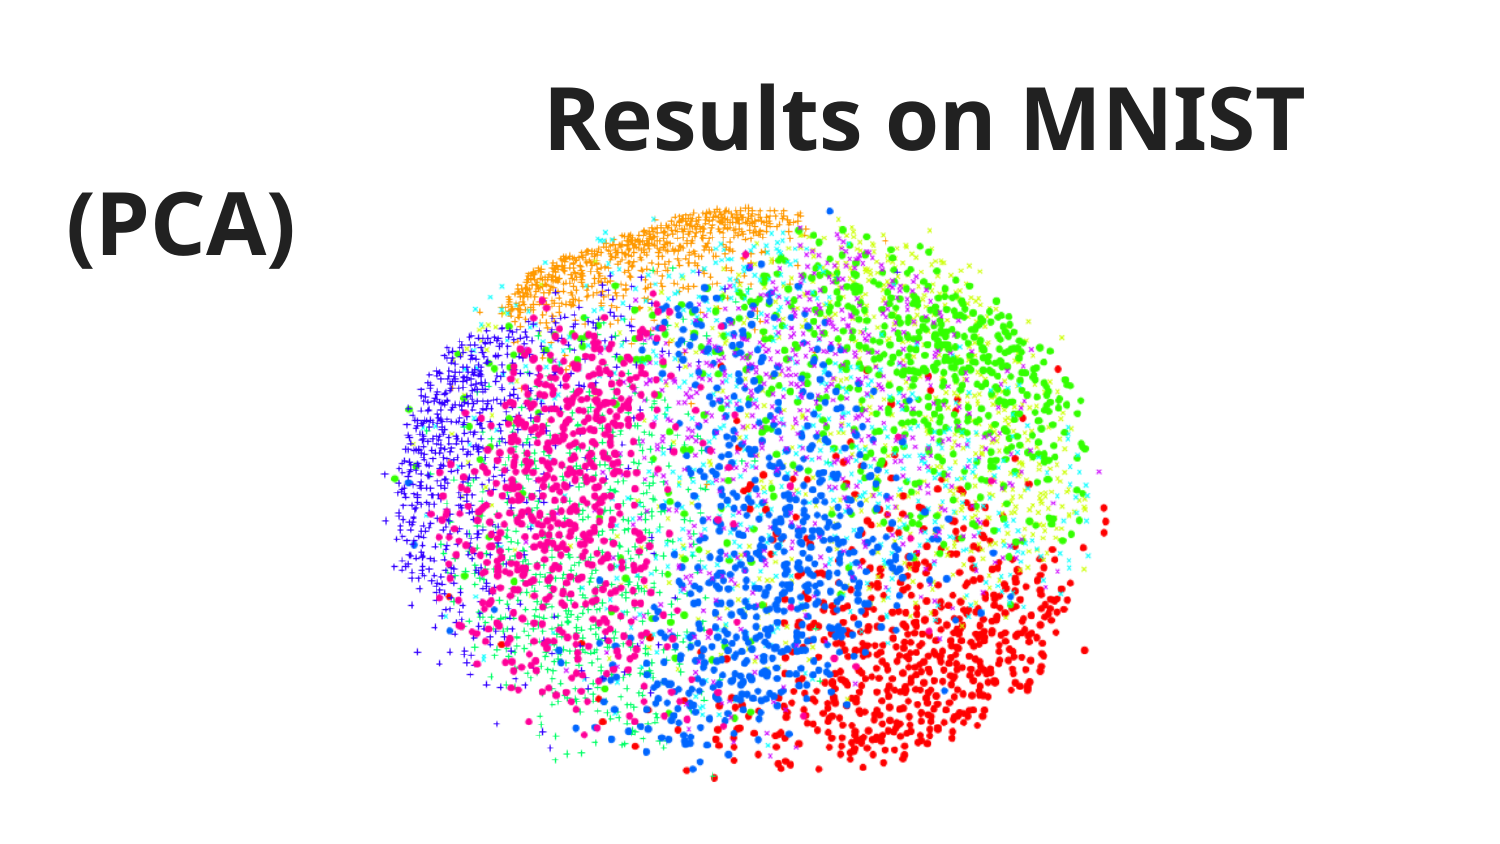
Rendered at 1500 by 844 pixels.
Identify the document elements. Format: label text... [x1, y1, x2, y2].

title Results on MNIST (PCA) [51, 48, 1449, 180]
picture [343, 179, 1173, 794]
